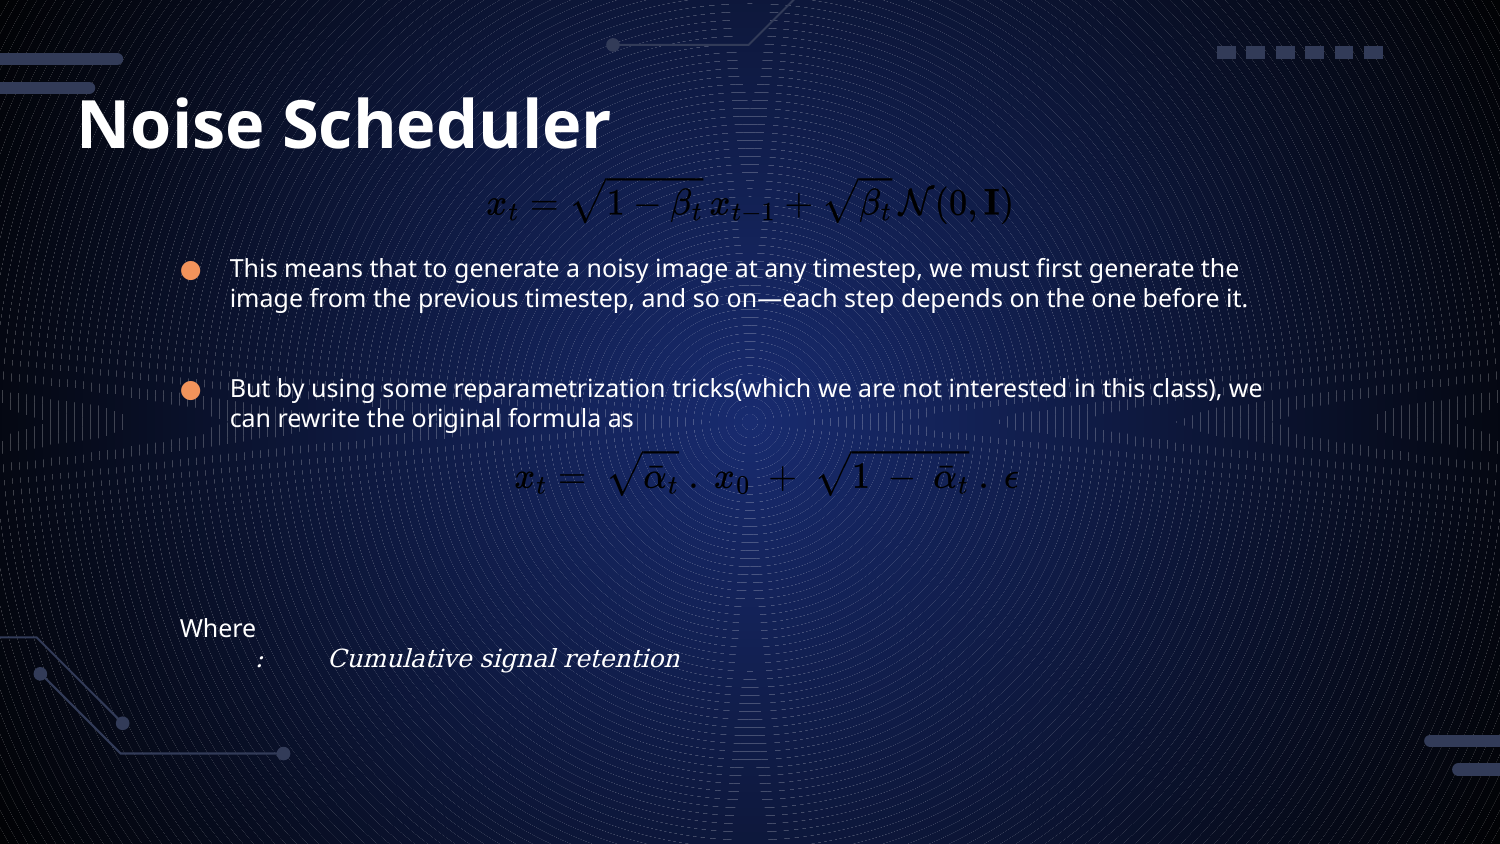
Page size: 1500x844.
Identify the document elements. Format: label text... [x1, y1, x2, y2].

picture [486, 176, 1014, 224]
title Noise Scheduler [61, 82, 709, 177]
picture [514, 449, 1029, 497]
